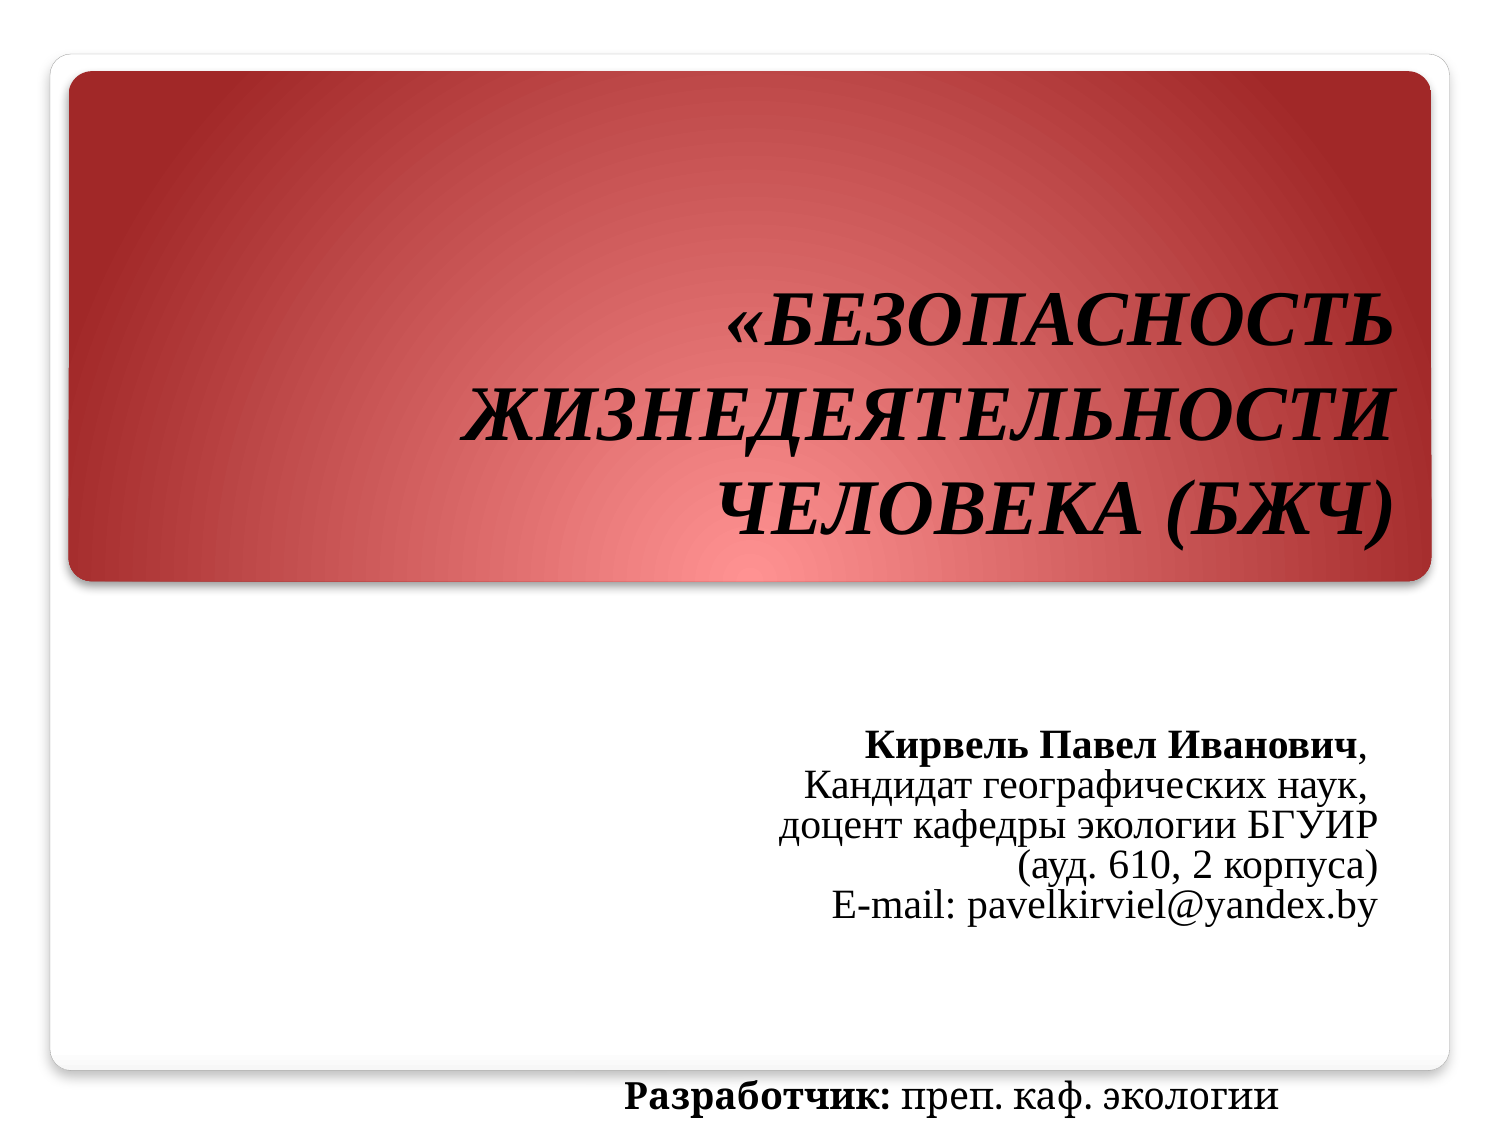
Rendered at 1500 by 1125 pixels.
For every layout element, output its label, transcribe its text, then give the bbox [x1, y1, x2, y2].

title «БЕЗОПАСНОСТЬ ЖИЗНЕДЕЯТЕЛЬНОСТИ ЧЕЛОВЕКА (БЖЧ) [128, 257, 1404, 558]
subtitle Кирвель Павел Иванович, Кандидат географических наук, доцент кафедры экологии БГУИР (ауд. 610, 2 корпуса) E-mail: pavelkirviel@yandex.by [118, 726, 1394, 1043]
text_box Разработчик: преп. каф. экологии Кирвель П.И. [609, 1064, 1443, 1125]
